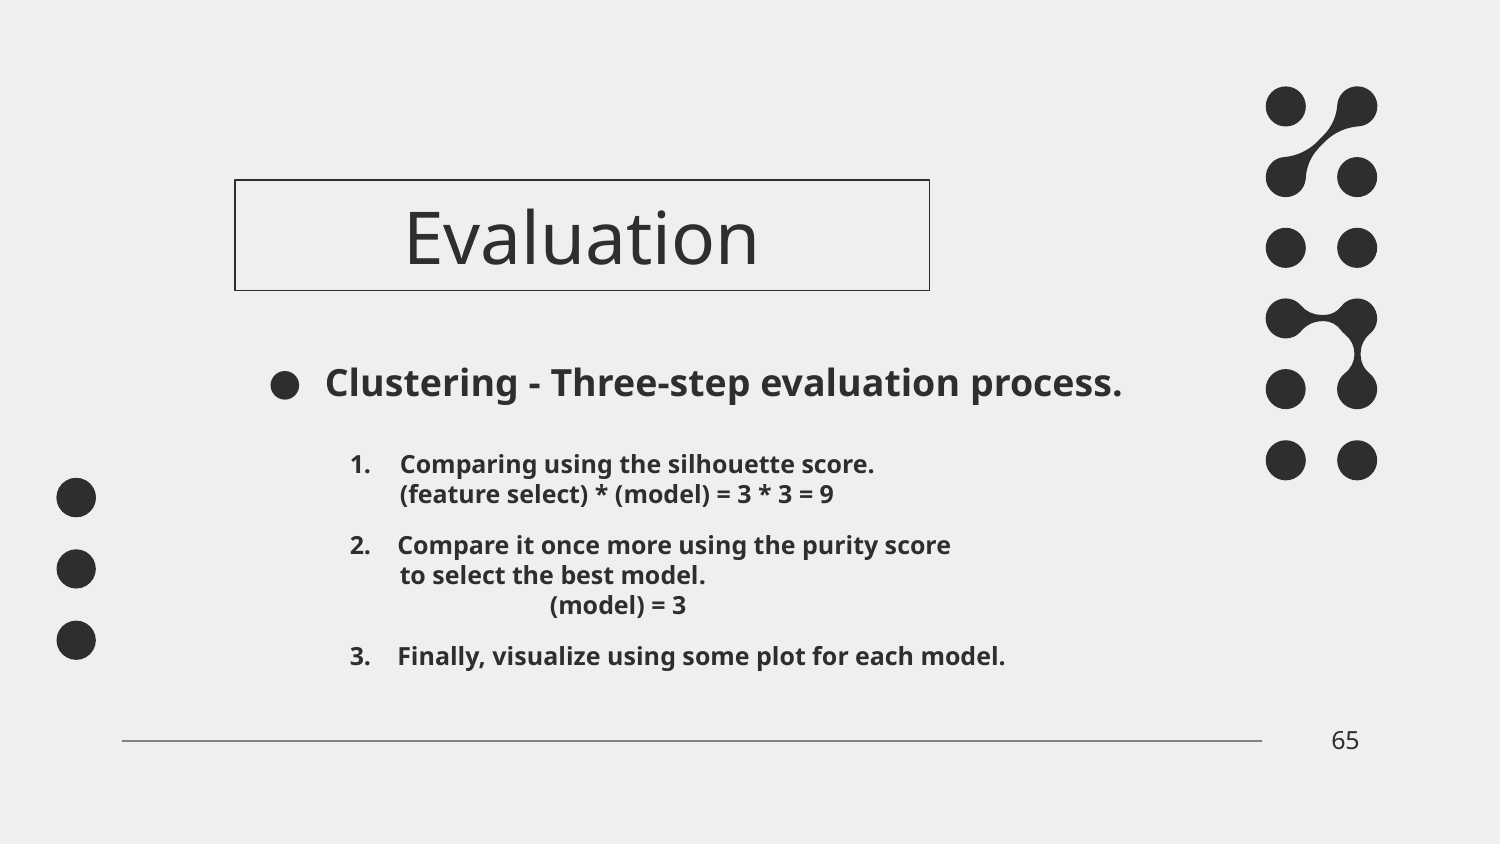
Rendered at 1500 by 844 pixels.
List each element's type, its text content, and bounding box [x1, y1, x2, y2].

subtitle Clustering - Three-step evaluation process. Comparing using the silhouette score. (feature select) * (model) = 3 * 3 = 9 2. Compare it once more using the purity score to select the best model. (model) = 3 3. Finally, visualize using some plot for each model. [234, 331, 1148, 698]
slide_number 65 [1312, 725, 1379, 758]
title Evaluation [234, 179, 930, 291]
